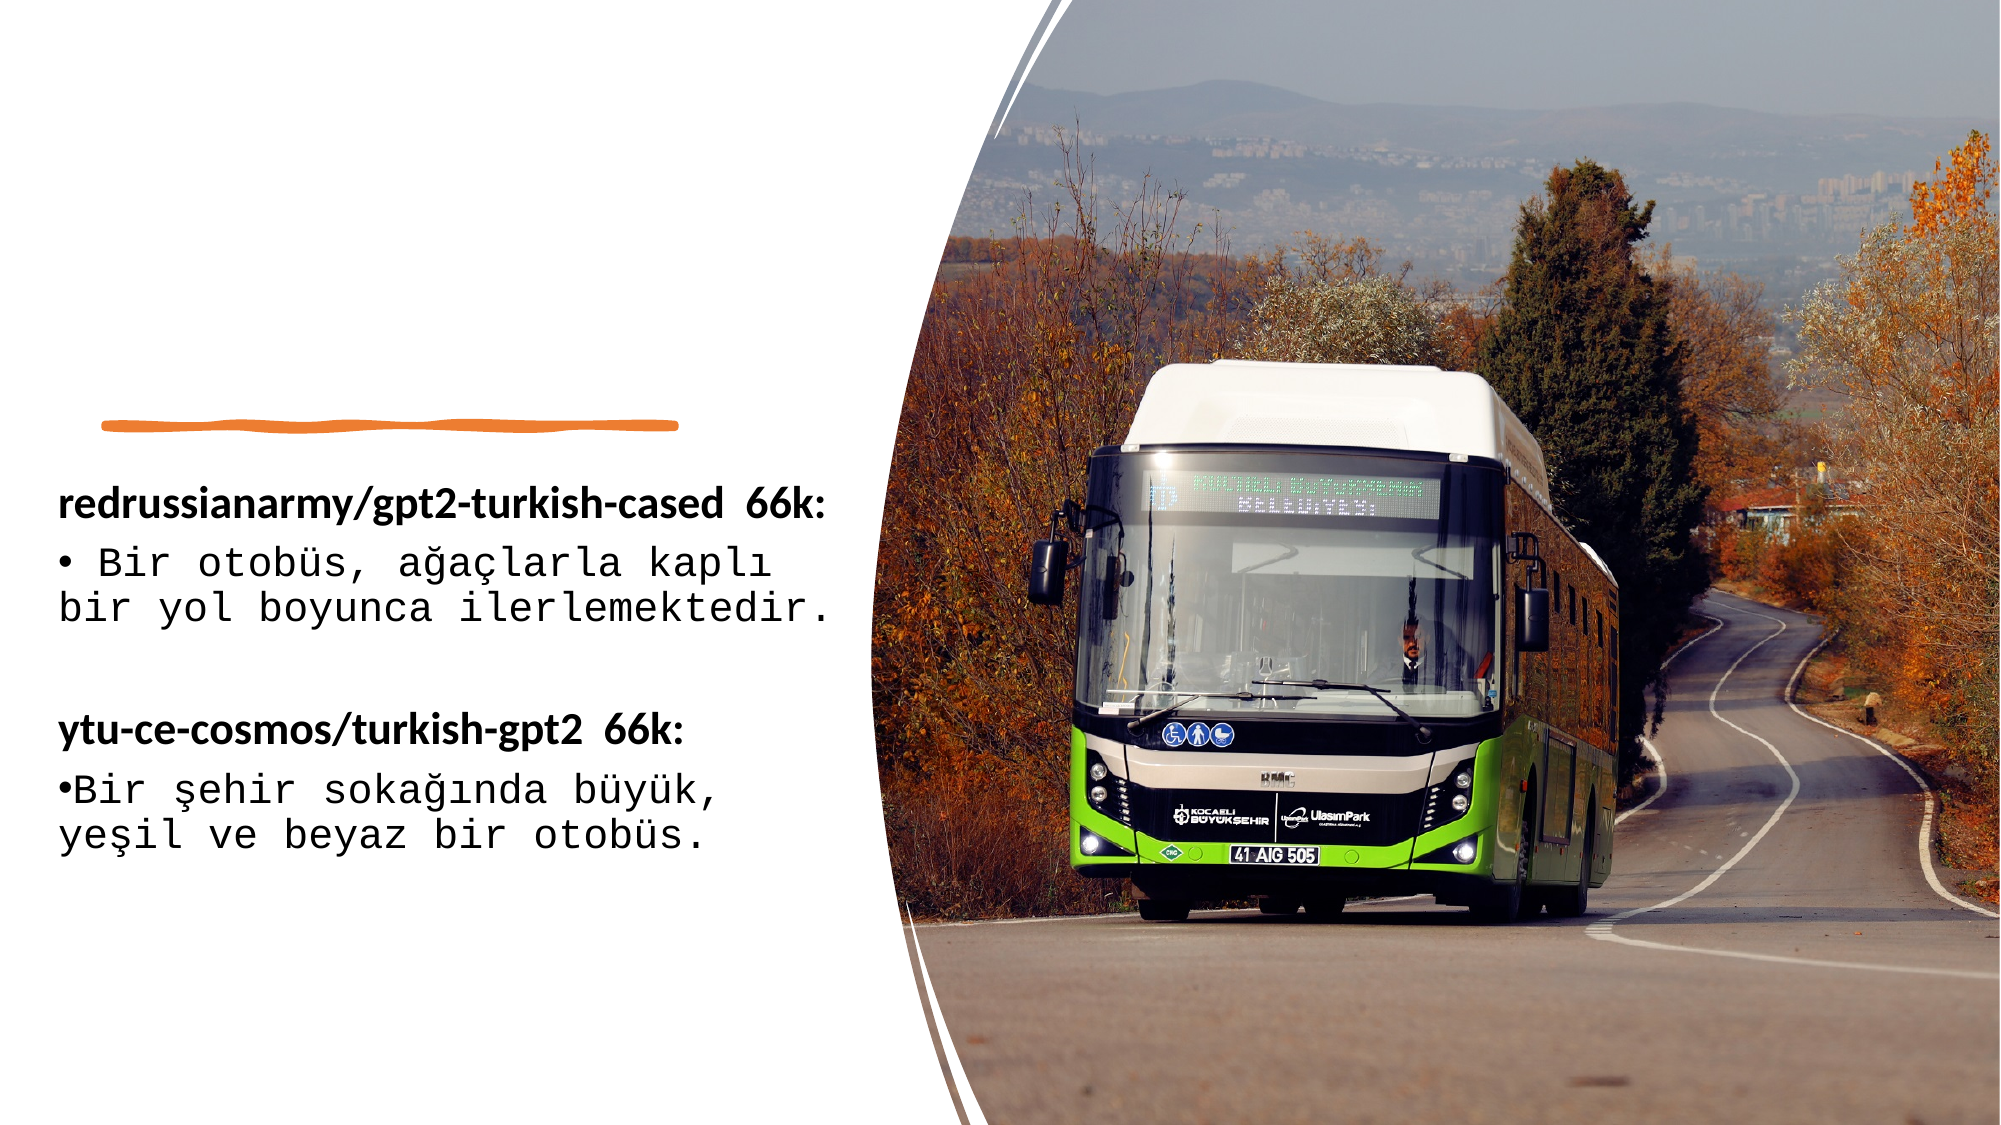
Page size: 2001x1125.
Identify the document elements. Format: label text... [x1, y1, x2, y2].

text_box redrussianarmy/gpt2-turkish-cased 66k: Bir otobüs, ağaçlarla kaplı bir yol boyunca ilerlemektedir. ytu-ce-cosmos/turkish-gpt2 66k: Bir şehir sokağında büyük, yeşil ve beyaz bir otobüs. [43, 471, 854, 1016]
text_box [0, 0, 871, 1125]
picture [871, 0, 2000, 1125]
text_box [103, 421, 676, 431]
